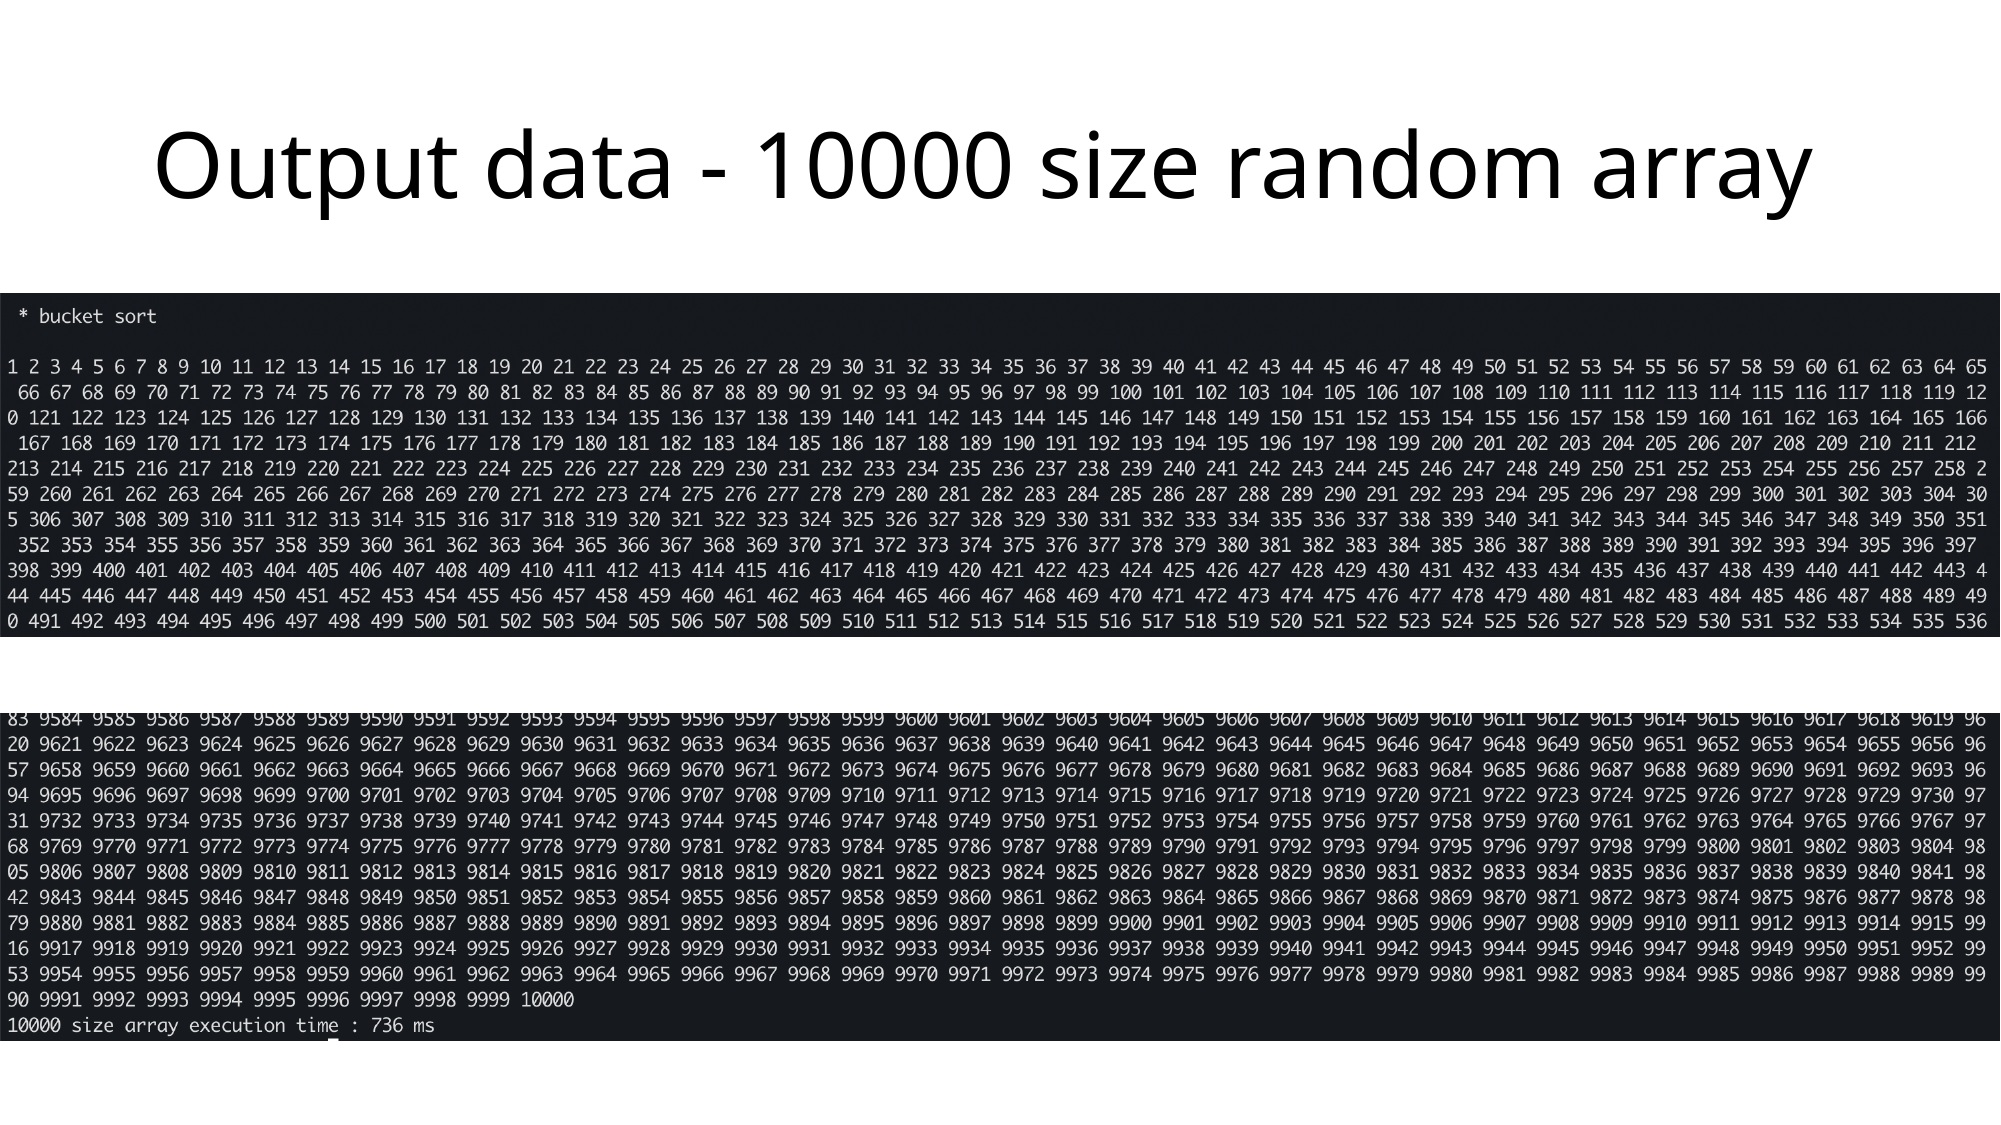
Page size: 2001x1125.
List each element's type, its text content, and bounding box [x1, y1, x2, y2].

title Output data - 10000 size random array [137, 59, 1863, 278]
picture [0, 292, 2000, 637]
picture [0, 713, 2000, 1041]
